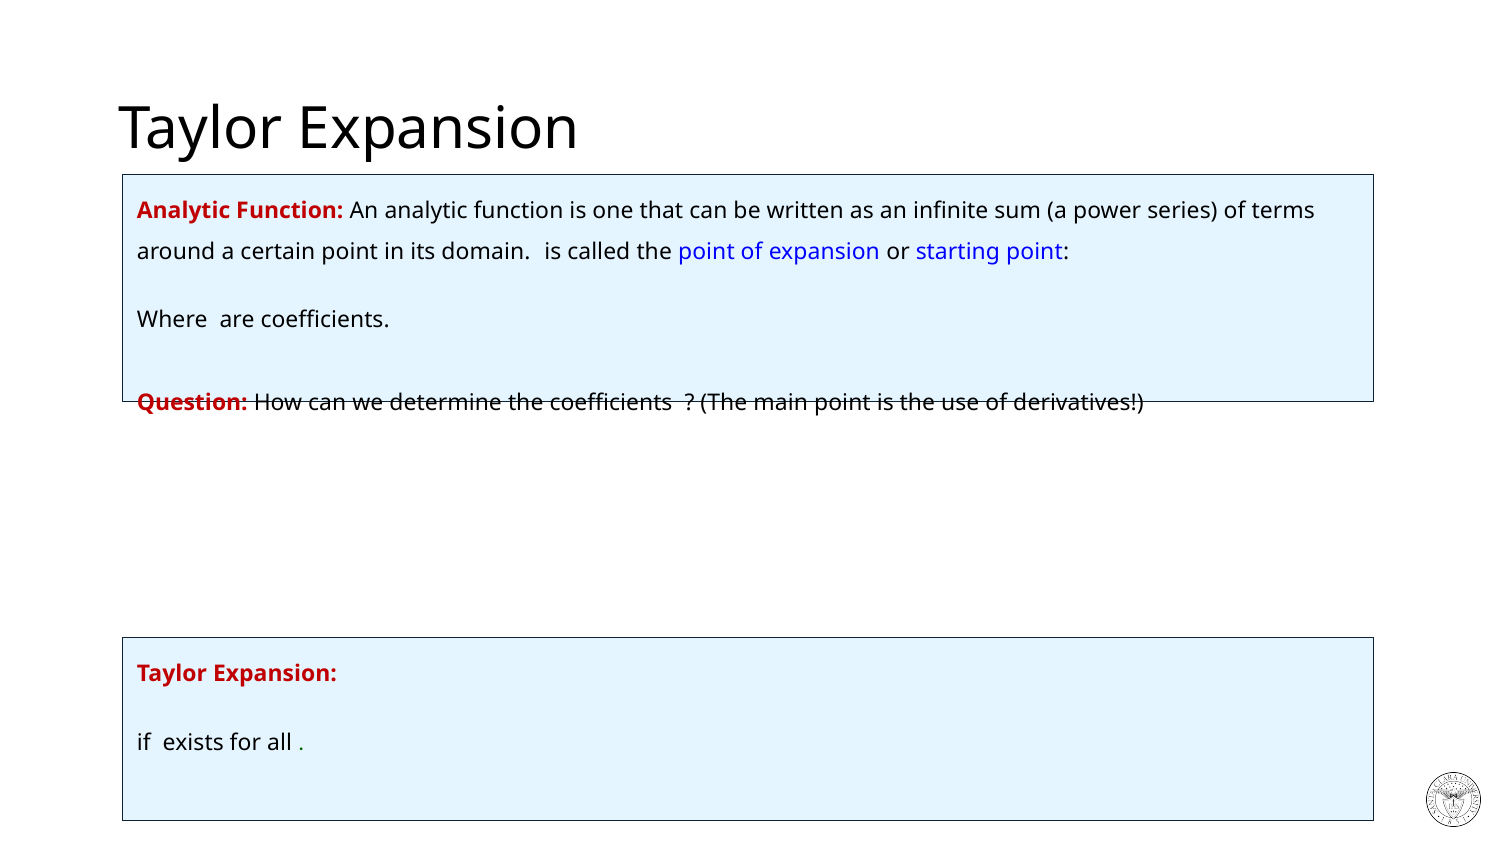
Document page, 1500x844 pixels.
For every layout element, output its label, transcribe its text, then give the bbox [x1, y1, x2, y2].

title Taylor Expansion [103, 44, 1397, 169]
picture [1426, 772, 1481, 827]
